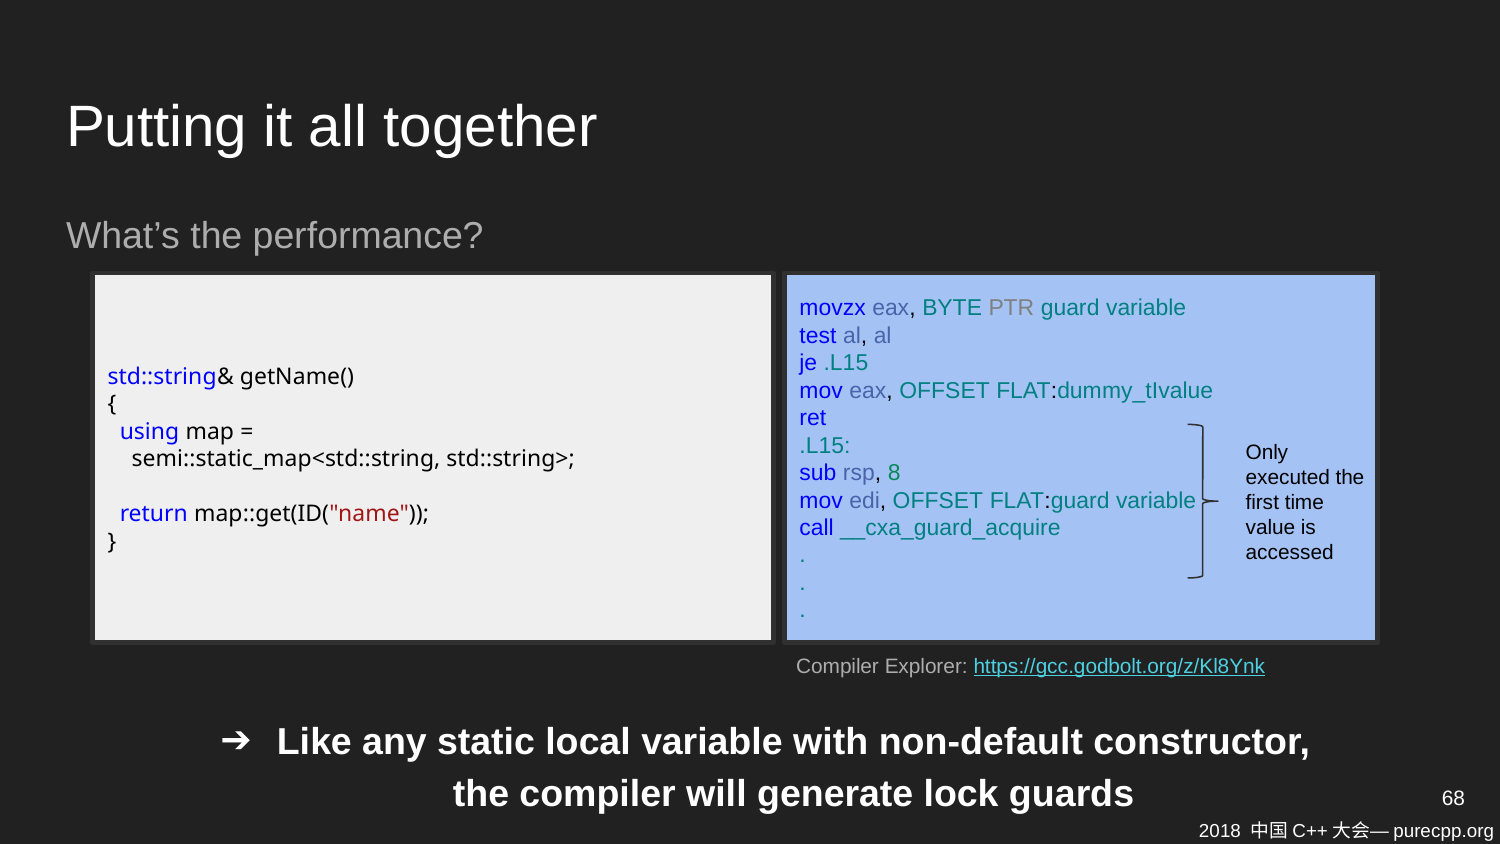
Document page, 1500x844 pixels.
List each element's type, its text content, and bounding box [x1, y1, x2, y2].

title Putting it all together [51, 72, 1449, 167]
text_box Only executed the first time value is accessed [1230, 444, 1387, 558]
text_box Compiler Explorer: https://gcc.godbolt.org/z/Kl8Ynk [781, 637, 1330, 688]
list What’s the performance? [51, 189, 1449, 263]
slide_number 68 [1389, 764, 1480, 830]
text_box [1187, 424, 1218, 578]
text_box std::string& getName() { using map = semi::static_map<std::string, std::string>; return map::get(ID("name")); } [92, 272, 774, 643]
text_box movzx eax, BYTE PTR guard variable test al, al je .L15 mov eax, OFFSET FLAT:dummy_tIvalue ret .L15: sub rsp, 8 mov edi, OFFSET FLAT:guard variable call __cxa_guard_acquire . . . [784, 272, 1378, 643]
list Like any static local variable with non-default constructor, the compiler will generate lock guards [155, 695, 1357, 815]
